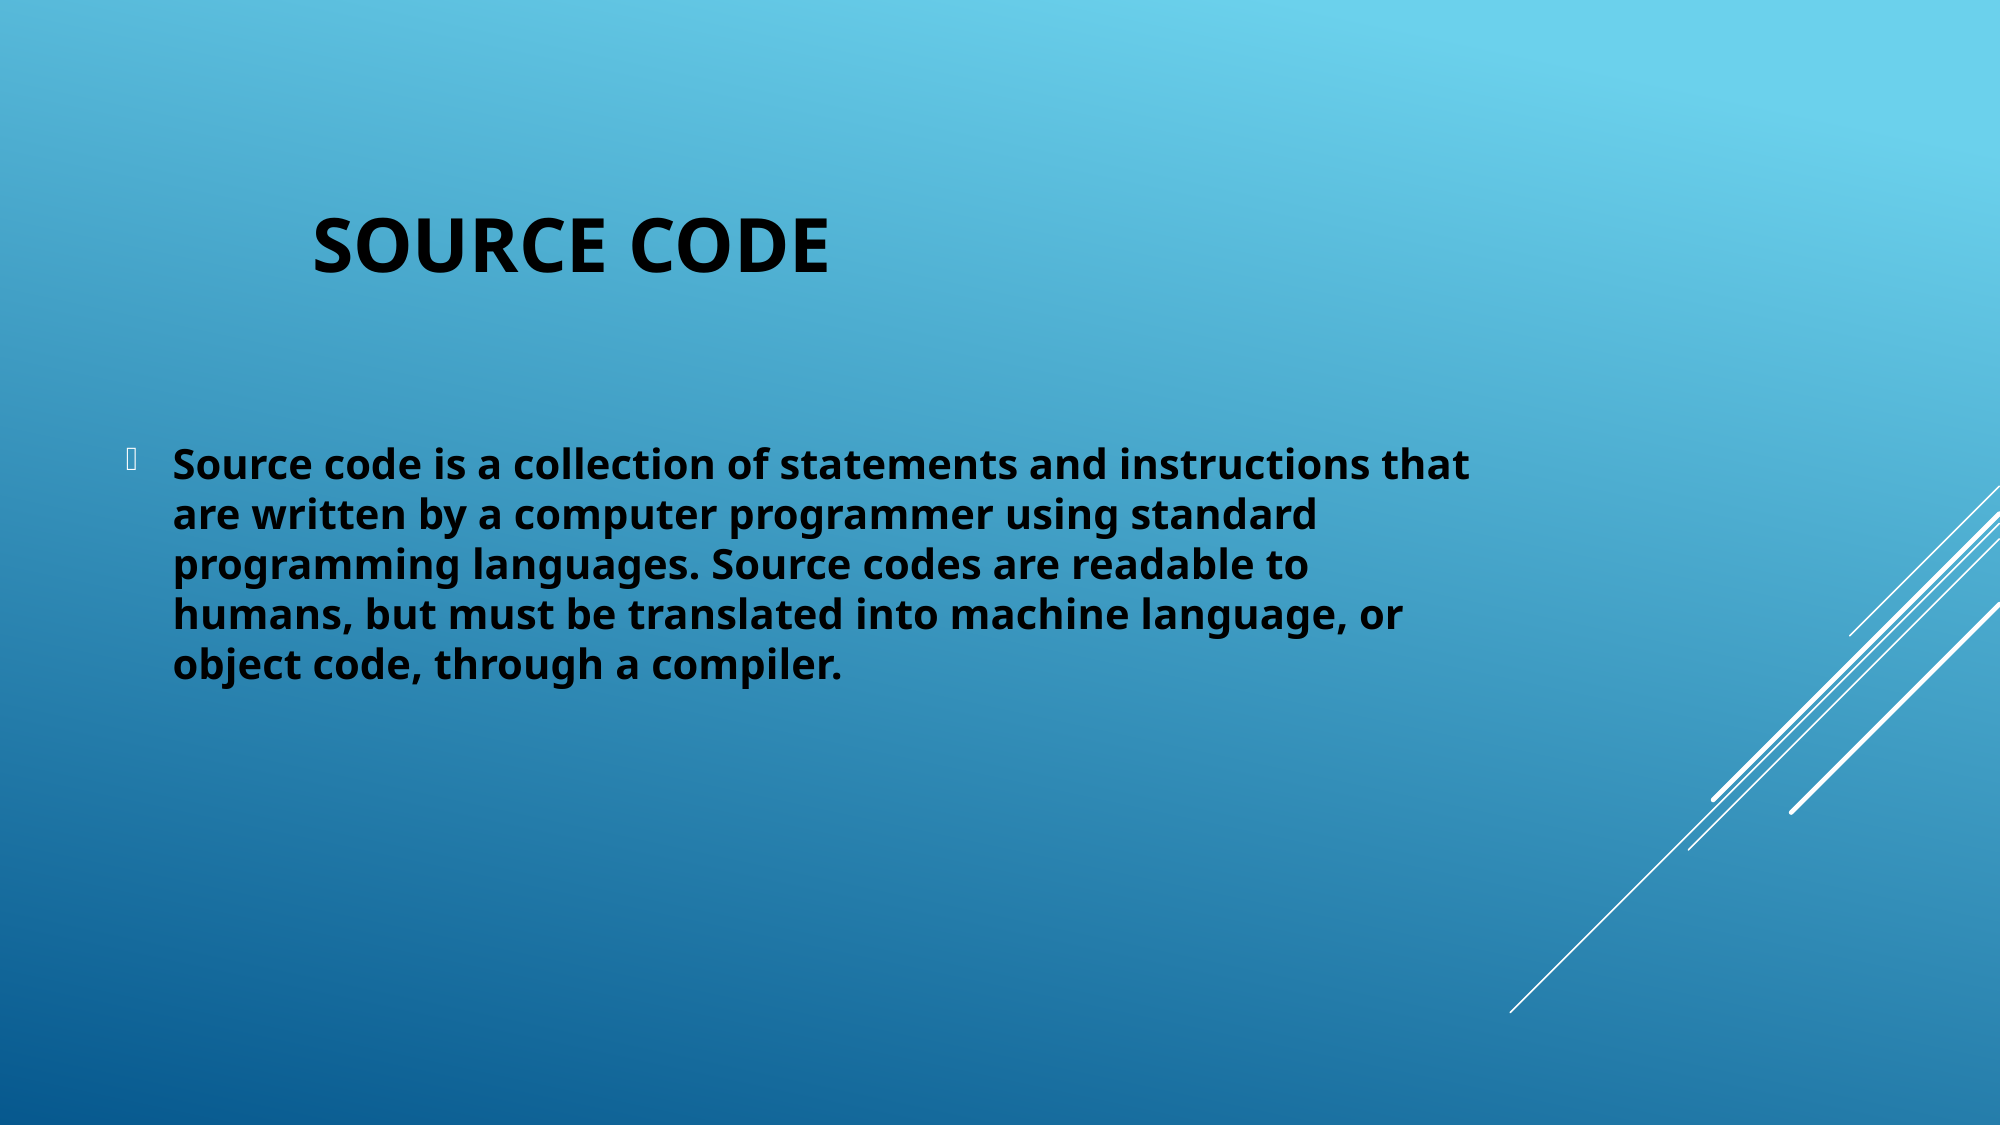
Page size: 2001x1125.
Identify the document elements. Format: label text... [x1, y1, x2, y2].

title Source code [297, 188, 928, 298]
list Source code is a collection of statements and instructions that are written by a computer programmer using standard programming languages. Source codes are readable to humans, but must be translated into machine language, or object code, through a compiler. [110, 344, 1511, 781]
